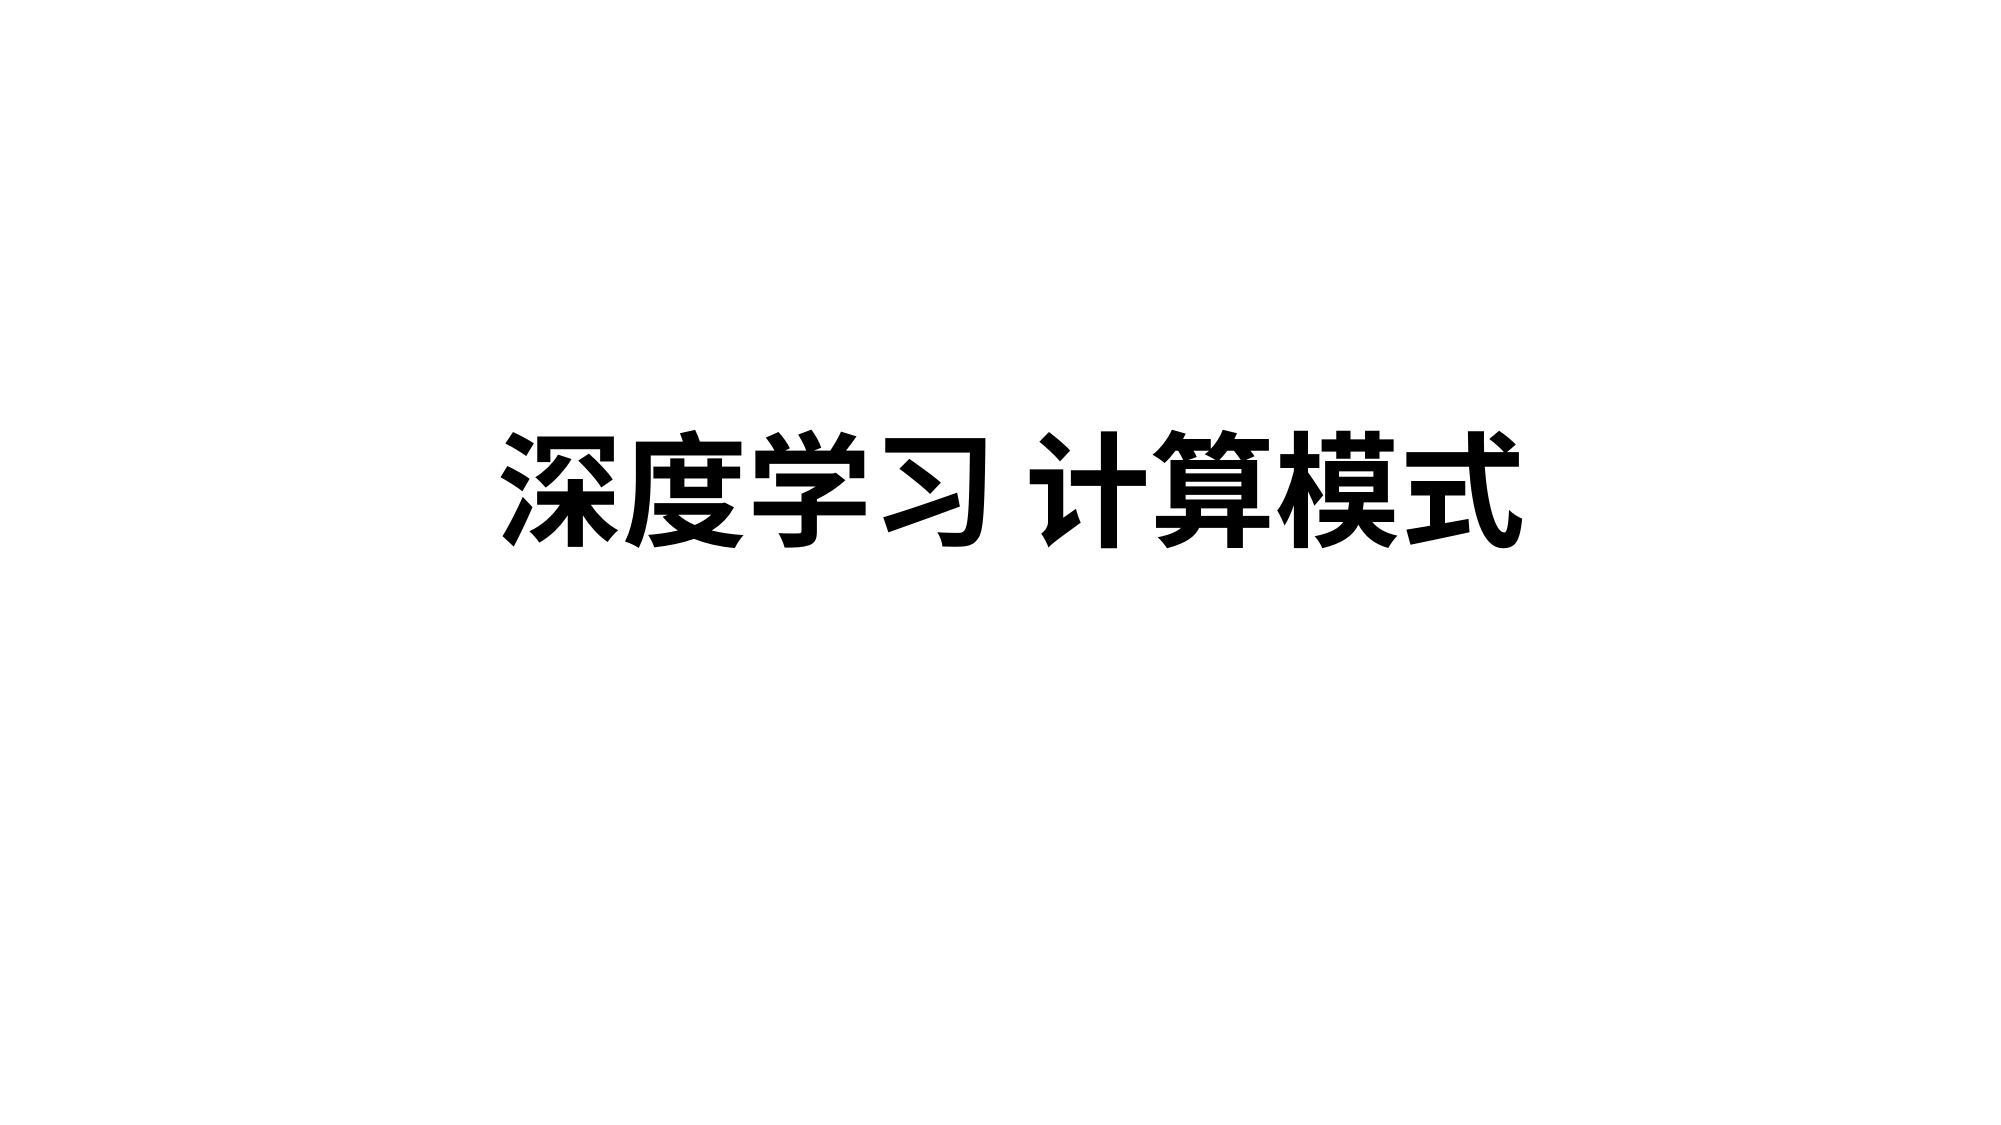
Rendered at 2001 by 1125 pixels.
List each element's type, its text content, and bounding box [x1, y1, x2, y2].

title 深度学习 计算模式 [482, 388, 1753, 607]
